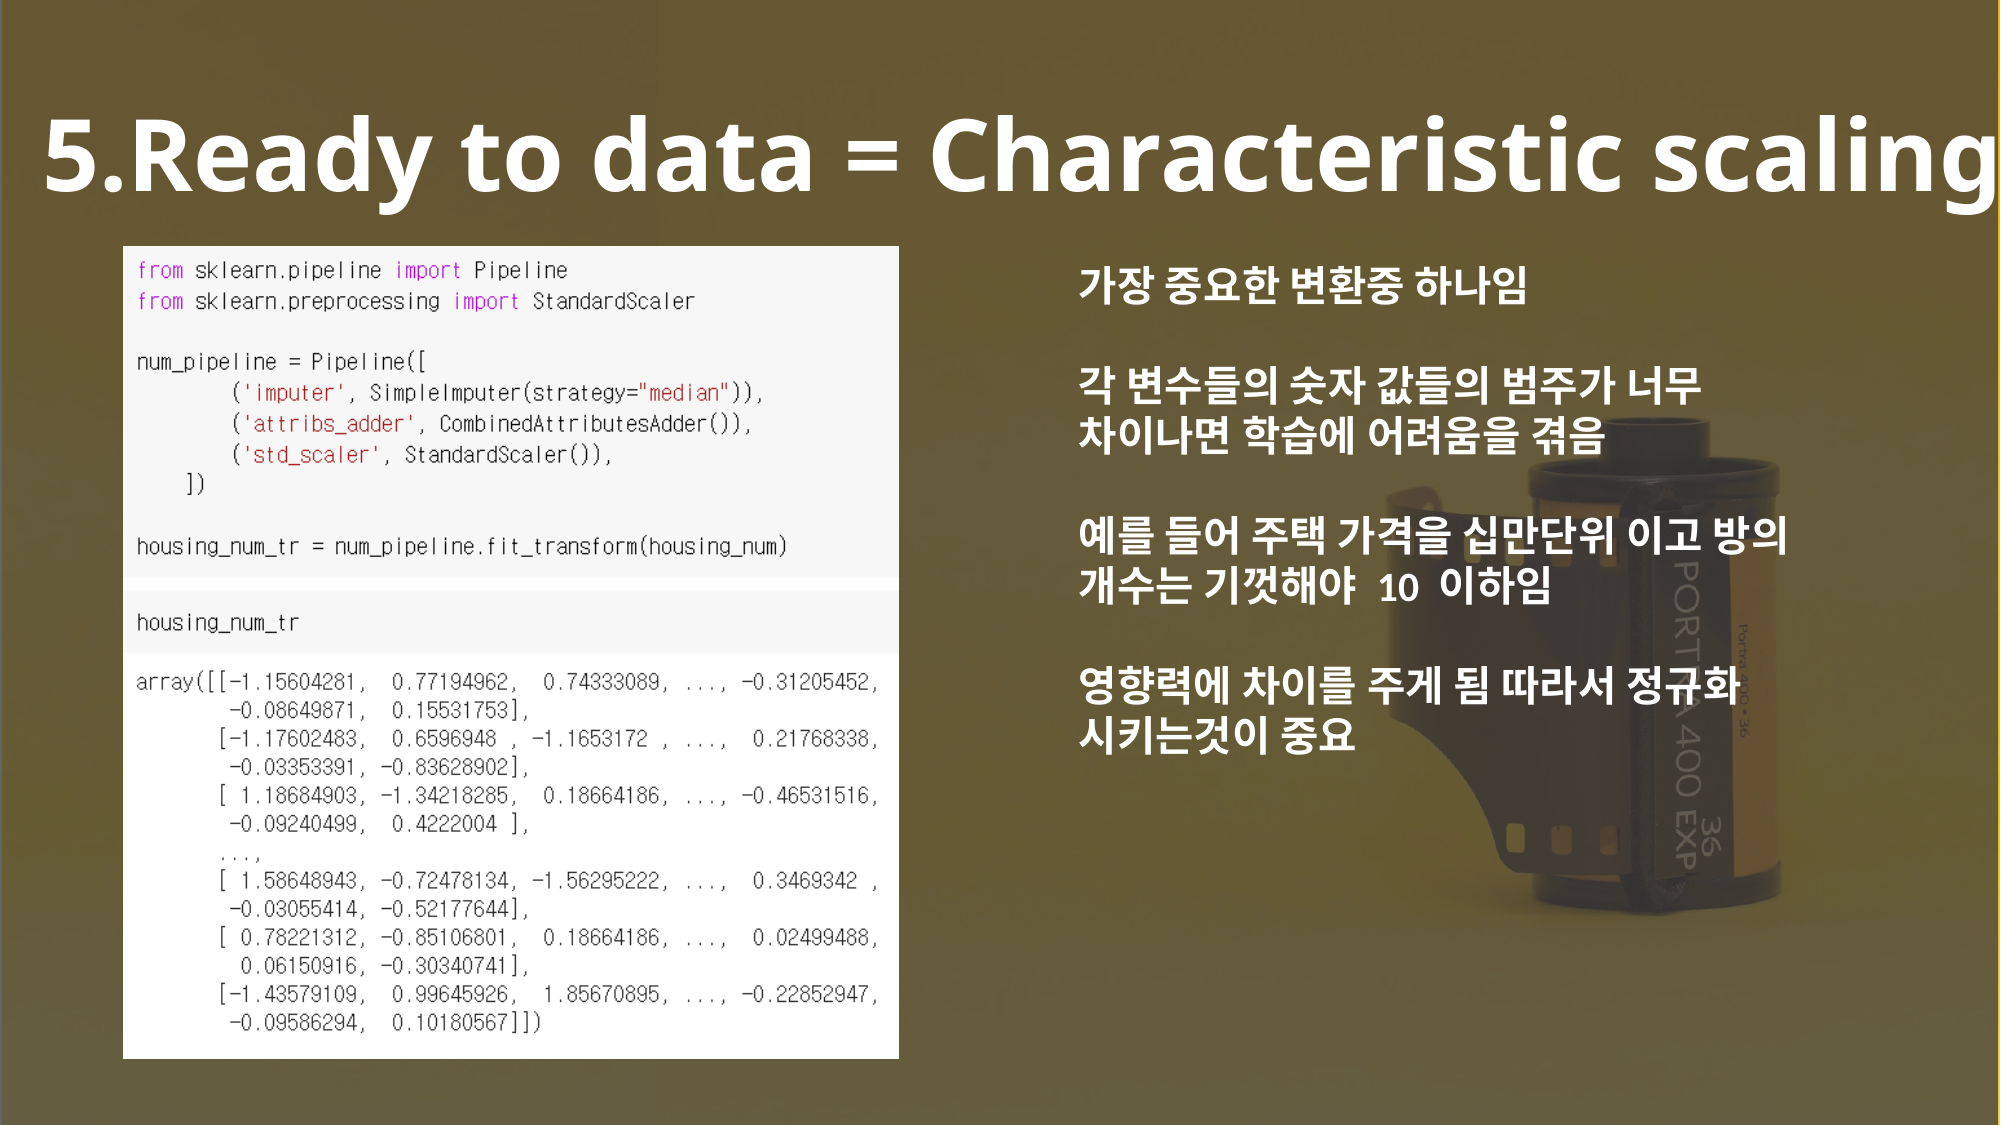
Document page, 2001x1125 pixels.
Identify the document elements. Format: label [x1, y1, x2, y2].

text_box [1, 0, 2000, 1125]
picture [123, 245, 899, 1060]
